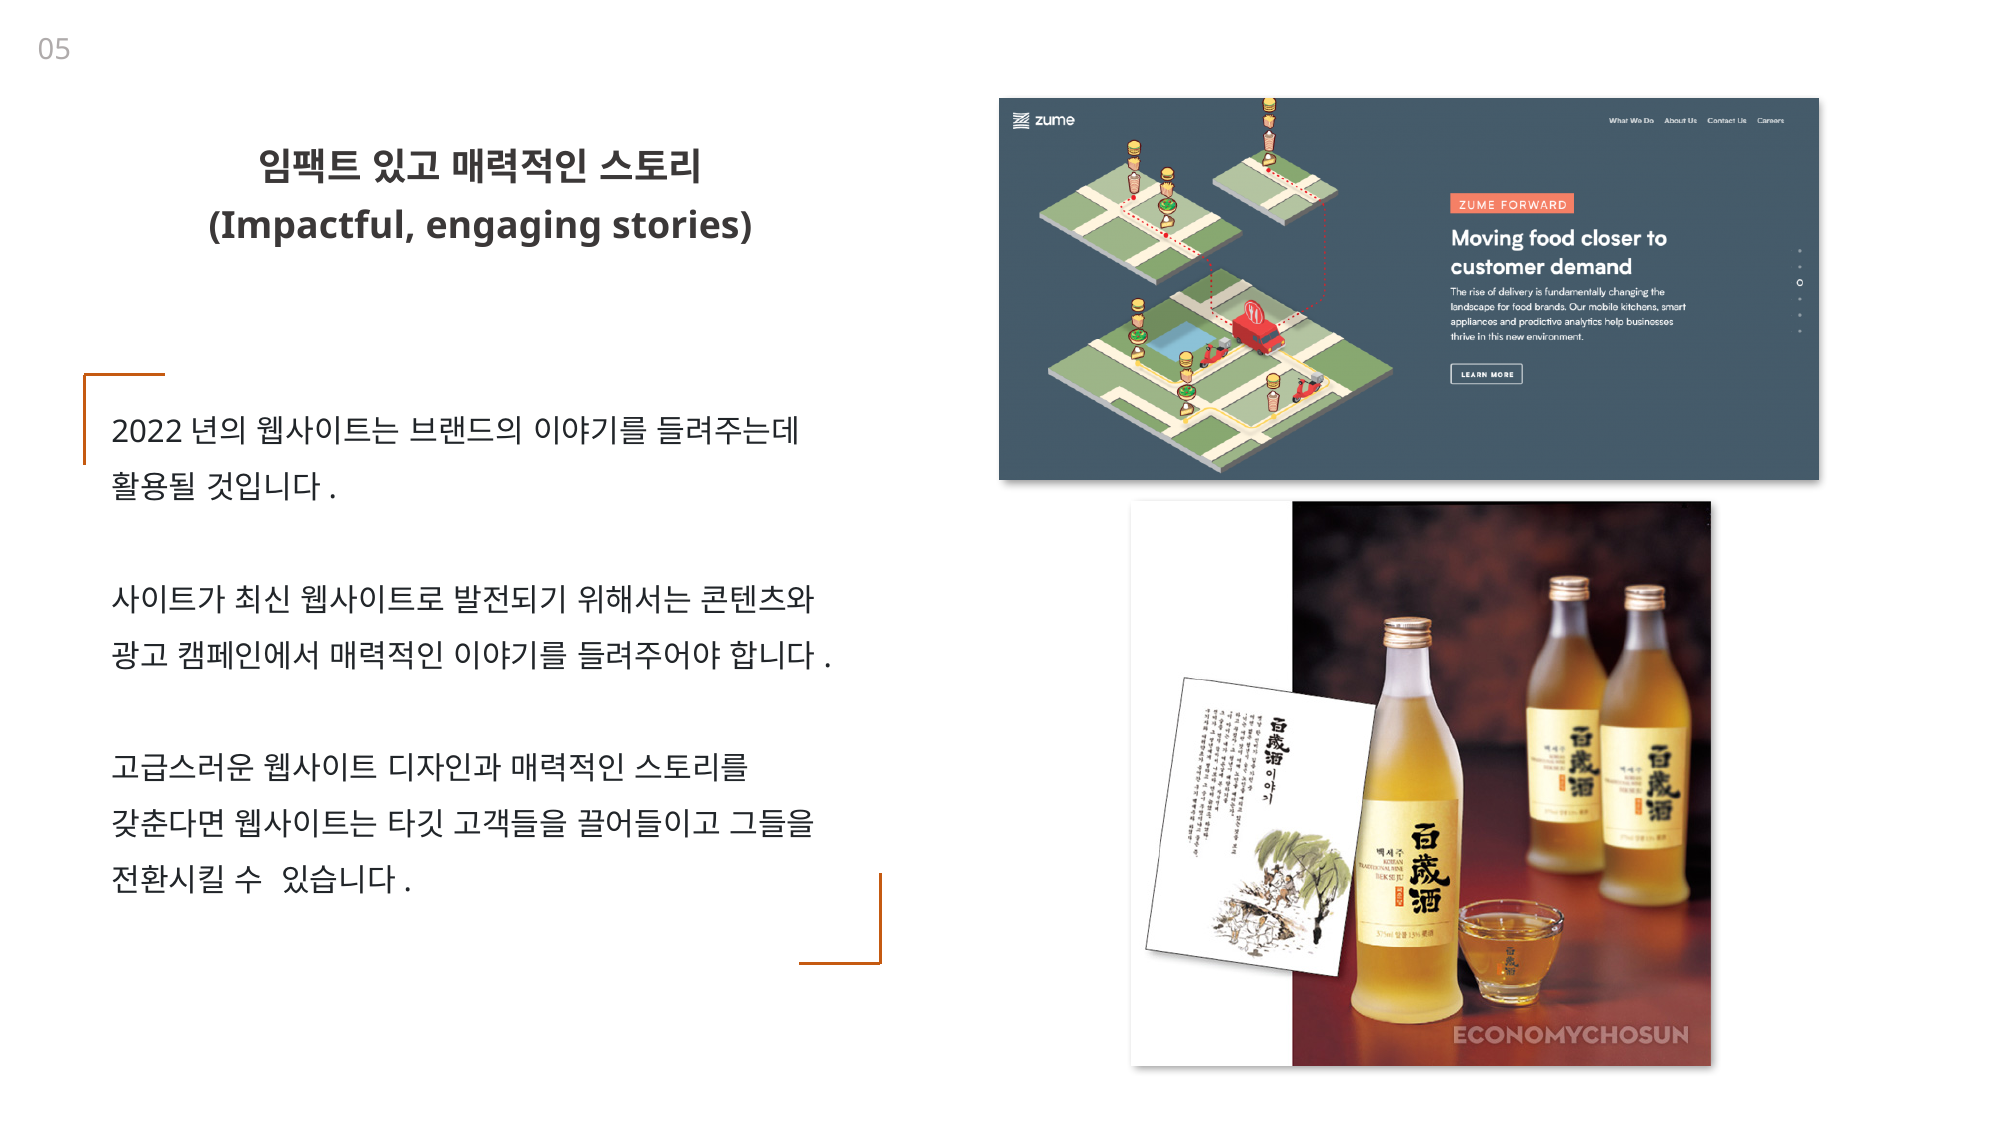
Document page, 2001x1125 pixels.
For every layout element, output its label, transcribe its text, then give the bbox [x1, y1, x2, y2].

text_box 05 [22, 22, 109, 73]
picture [999, 98, 1819, 481]
text_box 2022년의 웹사이트는 브랜드의 이야기를 들려주는데 활용될 것입니다. 사이트가 최신 웹사이트로 발전되기 위해서는 콘텐츠와 광고 캠페인에서 매력적인 이야기를 들려주어야 합니다. 고급스러운 웹사이트 디자인과 매력적인 스토리를 갖춘다면 웹사이트는 타깃 고객들을 끌어들이고 그들을 전환시킬 수 있습니다. [96, 385, 873, 906]
picture [1131, 501, 1711, 1066]
text_box 임팩트 있고 매력적인 스토리 (Impactful, engaging stories) [176, 135, 785, 254]
